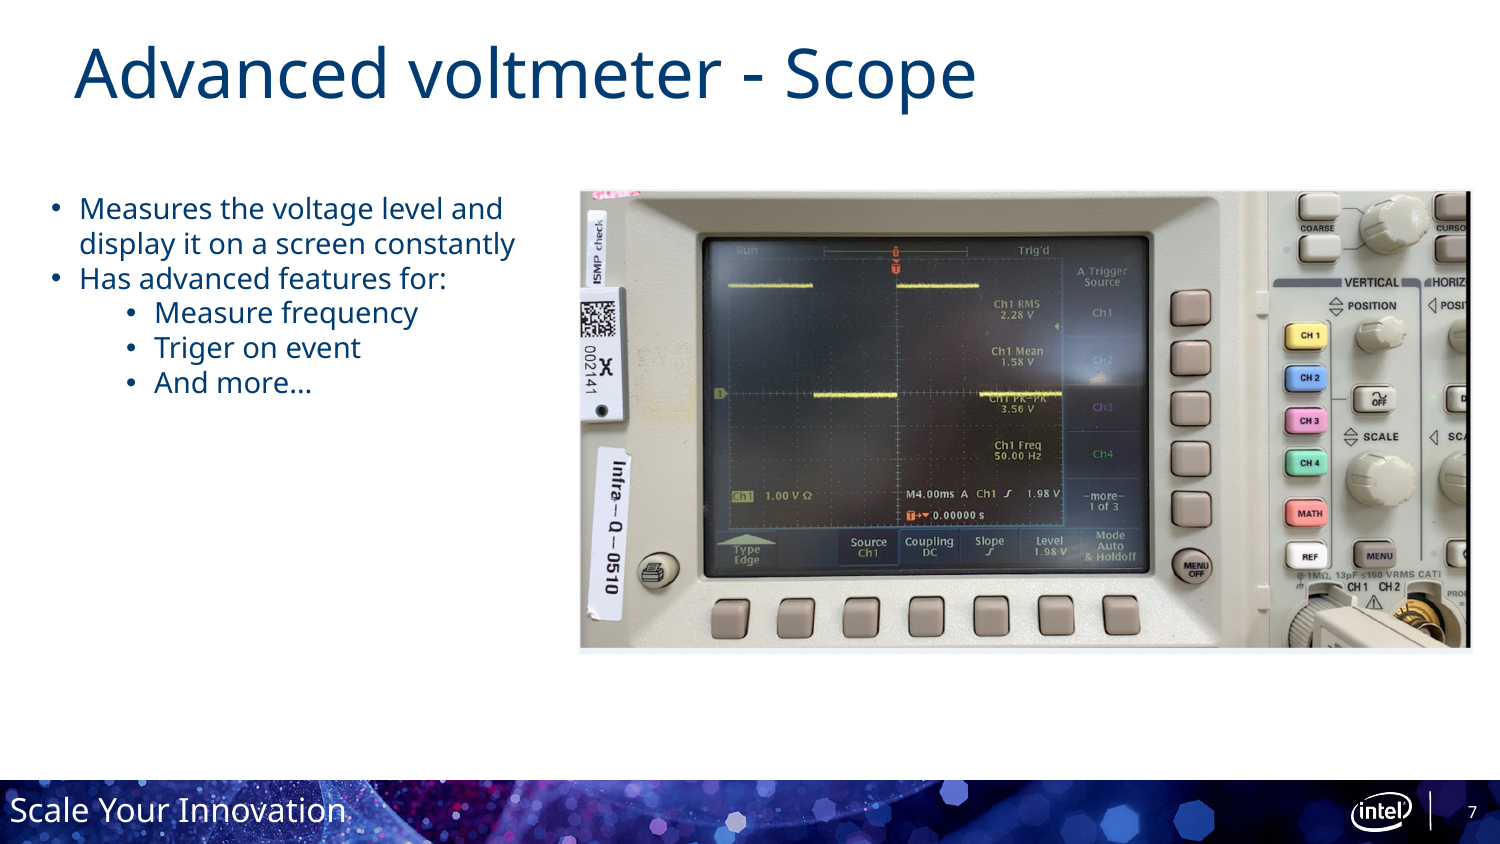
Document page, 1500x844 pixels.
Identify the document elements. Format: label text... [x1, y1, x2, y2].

title Advanced voltmeter - Scope [74, 50, 1425, 117]
text_box Measures the voltage level and display it on a screen constantly Has advanced features for: Measure frequency Triger on event And more… [51, 189, 554, 400]
slide_number 7 [1127, 791, 1478, 837]
picture [0, 780, 1500, 844]
picture [579, 189, 1474, 654]
